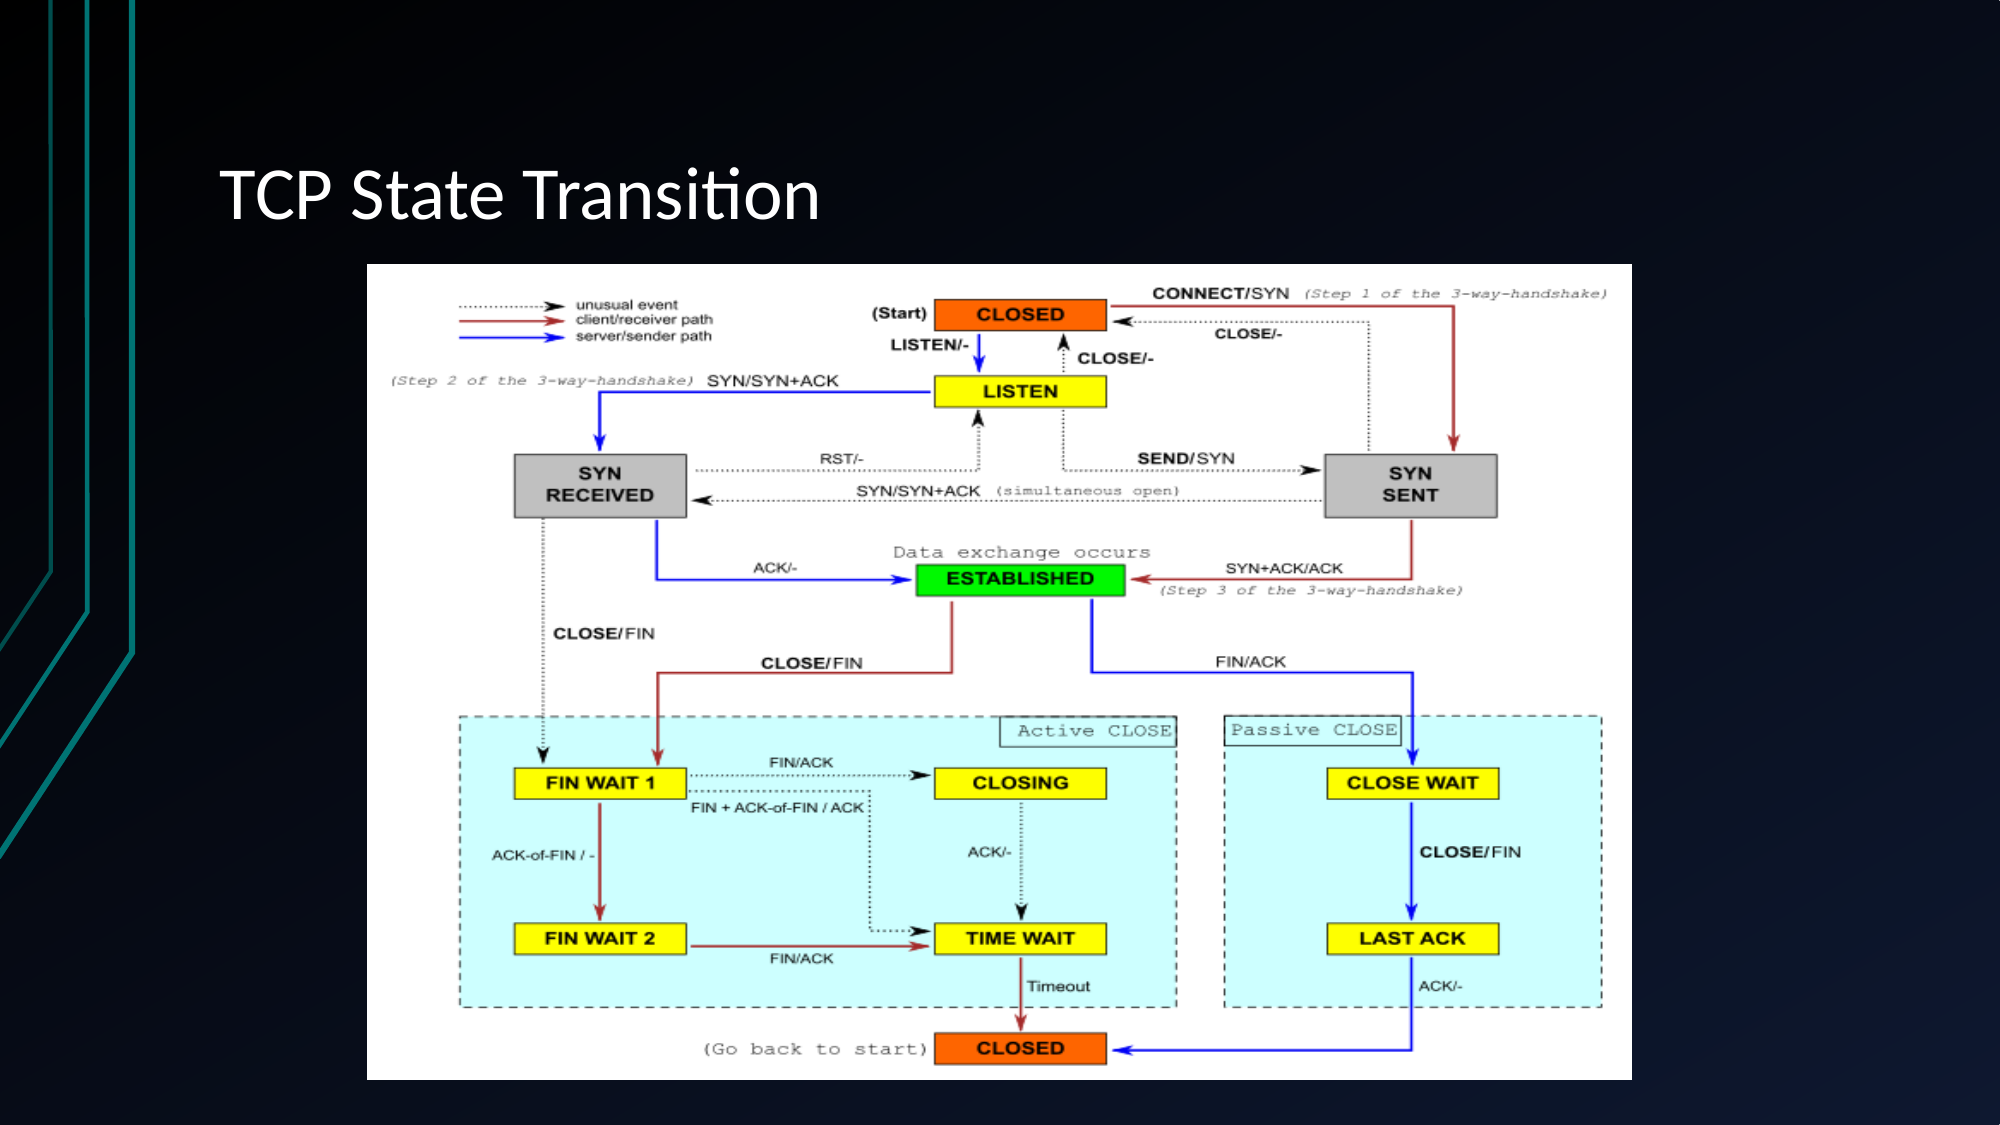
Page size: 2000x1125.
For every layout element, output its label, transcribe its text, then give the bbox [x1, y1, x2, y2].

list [367, 264, 1632, 1081]
title TCP State Transition [199, 45, 1900, 246]
